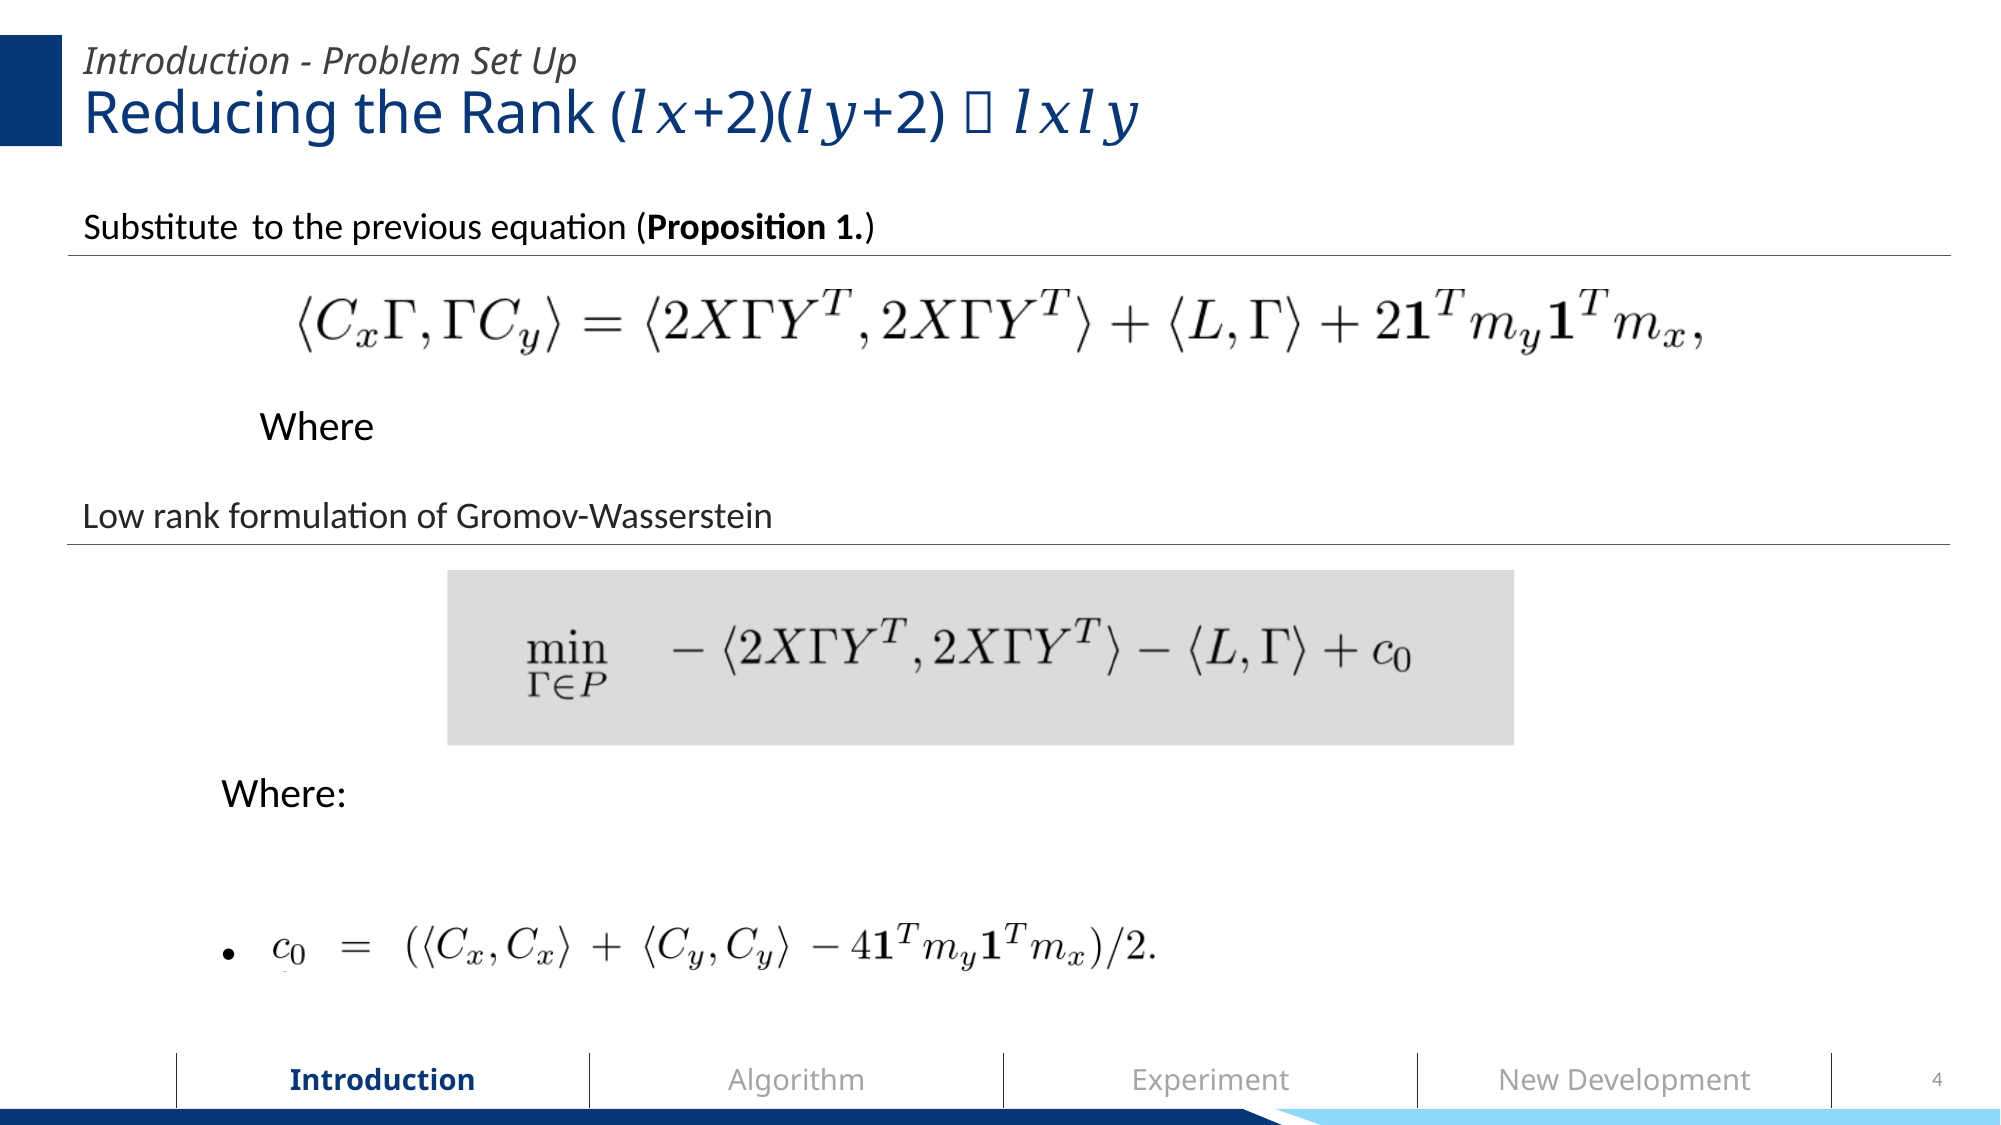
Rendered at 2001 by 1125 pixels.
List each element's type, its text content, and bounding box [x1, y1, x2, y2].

text_box Low rank formulation of Gromov-Wasserstein [67, 483, 1895, 544]
picture [298, 289, 1702, 357]
list Introduction - Problem Set Up [68, 34, 1014, 76]
table_header New Development [1418, 1055, 1831, 1097]
table_header Experiment [1004, 1055, 1417, 1097]
slide_number 4 [1857, 1048, 1958, 1108]
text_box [447, 570, 1515, 746]
table_header Algorithm [590, 1055, 1003, 1097]
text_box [206, 758, 1794, 981]
title Reducing the Rank (𝑙𝑥+2)(𝑙𝑦+2)  𝑙𝑥𝑙𝑦 [68, 80, 1563, 151]
table_header Introduction [177, 1055, 589, 1097]
